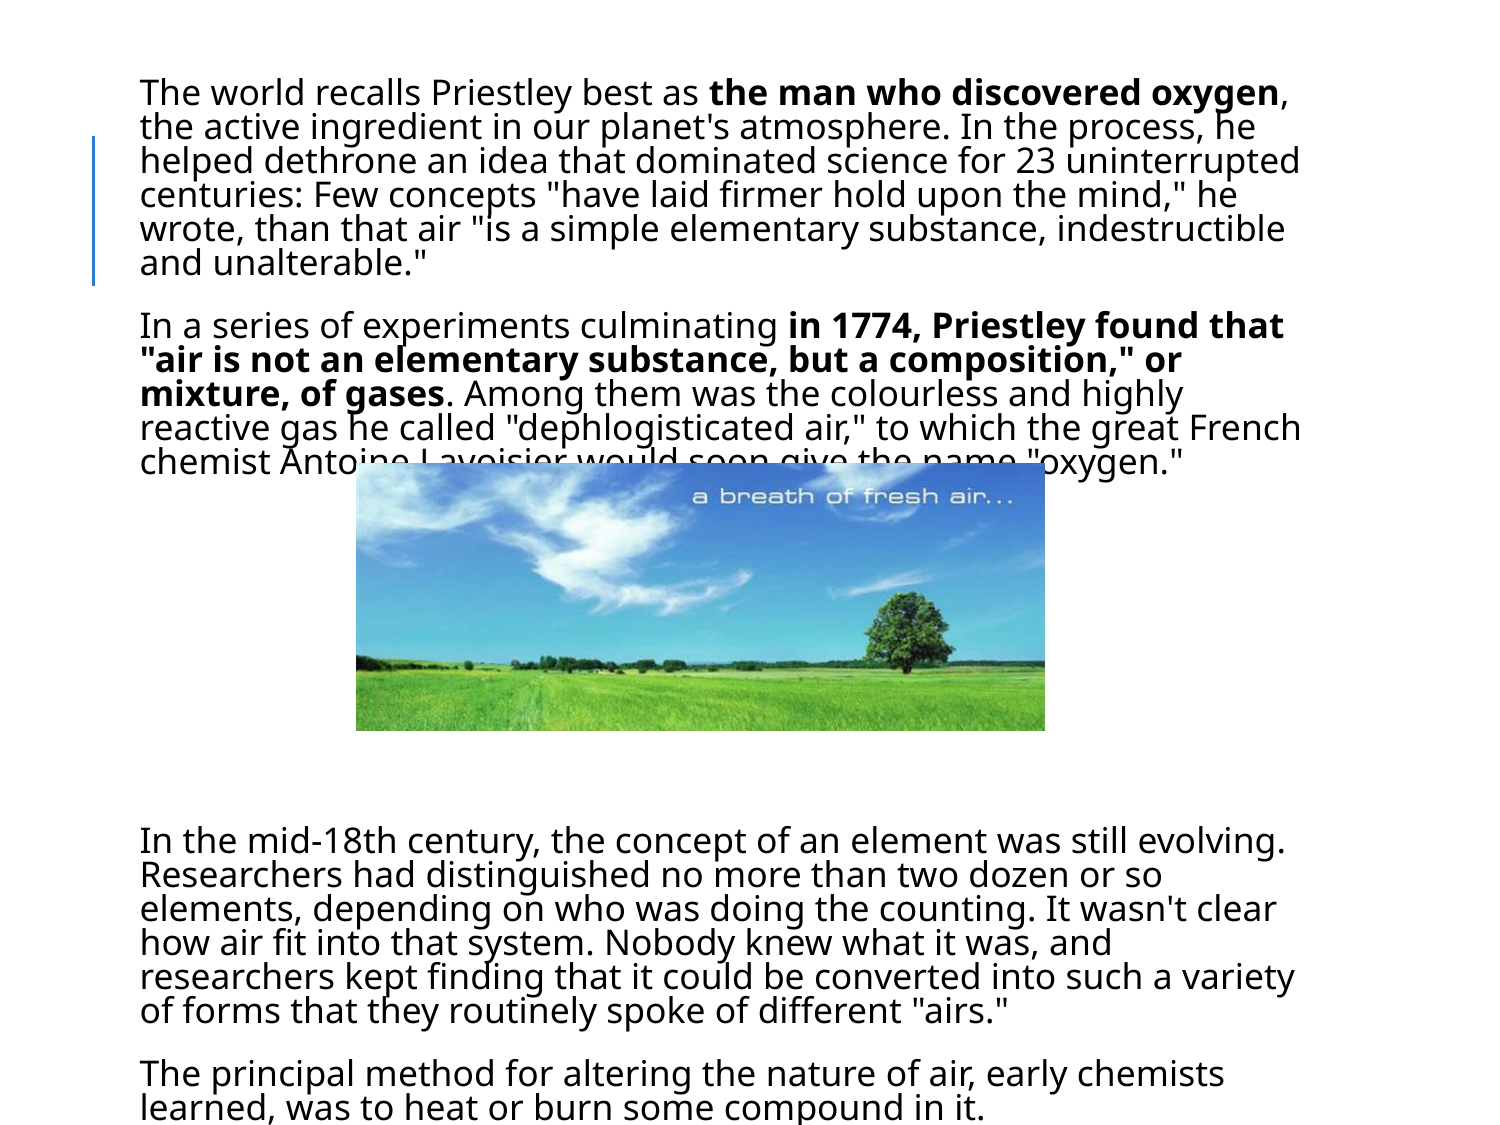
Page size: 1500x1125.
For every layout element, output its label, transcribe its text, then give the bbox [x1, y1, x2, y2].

list The world recalls Priestley best as the man who discovered oxygen, the active ingredient in our planet's atmosphere. In the process, he helped dethrone an idea that dominated science for 23 uninterrupted centuries: Few concepts "have laid firmer hold upon the mind," he wrote, than that air "is a simple elementary substance, indestructible and unalterable." In a series of experiments culminating in 1774, Priestley found that "air is not an elementary substance, but a composition," or mixture, of gases. Among them was the colourless and highly reactive gas he called "dephlogisticated air," to which the great French chemist Antoine Lavoisier would soon give the name "oxygen." In the mid-18th century, the concept of an element was still evolving. Researchers had distinguished no more than two dozen or so elements, depending on who was doing the counting. It wasn't clear how air fit into that system. Nobody knew what it was, and researchers kept finding that it could be converted into such a variety of forms that they routinely spoke of different "airs." The principal method for altering the nature of air, early chemists learned, was to heat or burn some compound in it. [116, 70, 1313, 731]
picture [355, 463, 1045, 731]
